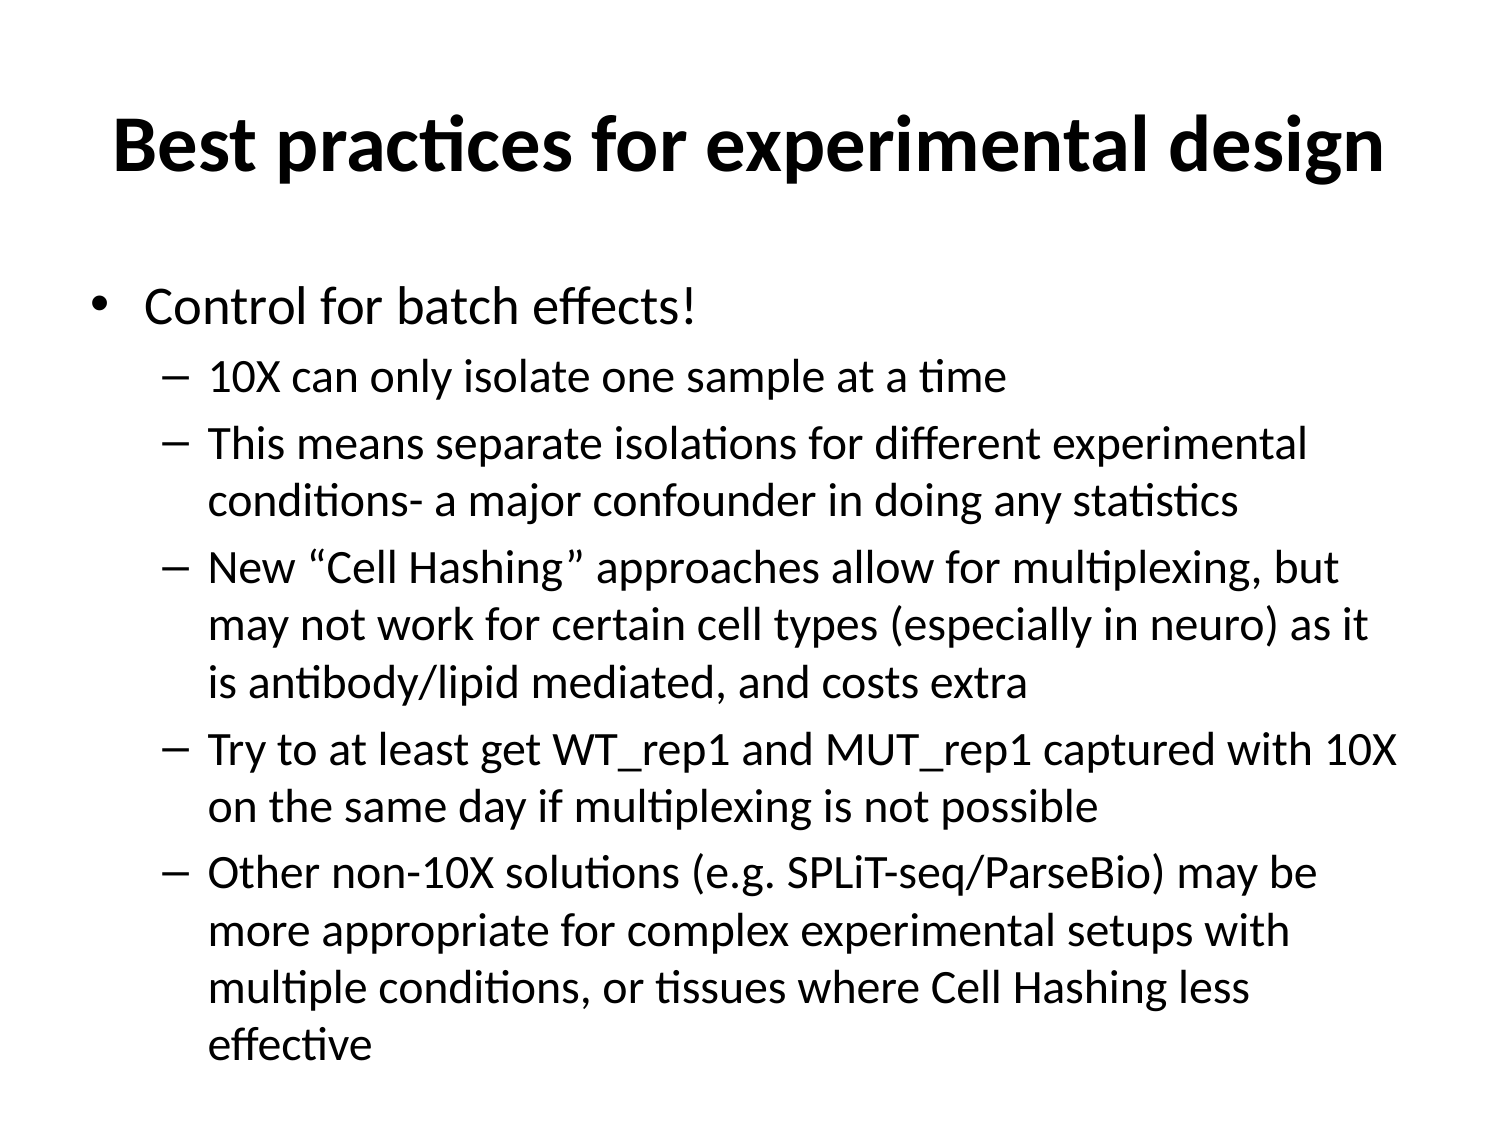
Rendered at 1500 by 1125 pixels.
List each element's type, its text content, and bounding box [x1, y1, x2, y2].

title Best practices for experimental design [75, 45, 1425, 233]
list Control for batch effects! 10X can only isolate one sample at a time This means separate isolations for different experimental conditions- a major confounder in doing any statistics New “Cell Hashing” approaches allow for multiplexing, but may not work for certain cell types (especially in neuro) as it is antibody/lipid mediated, and costs extra Try to at least get WT_rep1 and MUT_rep1 captured with 10X on the same day if multiplexing is not possible Other non-10X solutions (e.g. SPLiT-seq/ParseBio) may be more appropriate for complex experimental setups with multiple conditions, or tissues where Cell Hashing less effective [75, 262, 1425, 1080]
